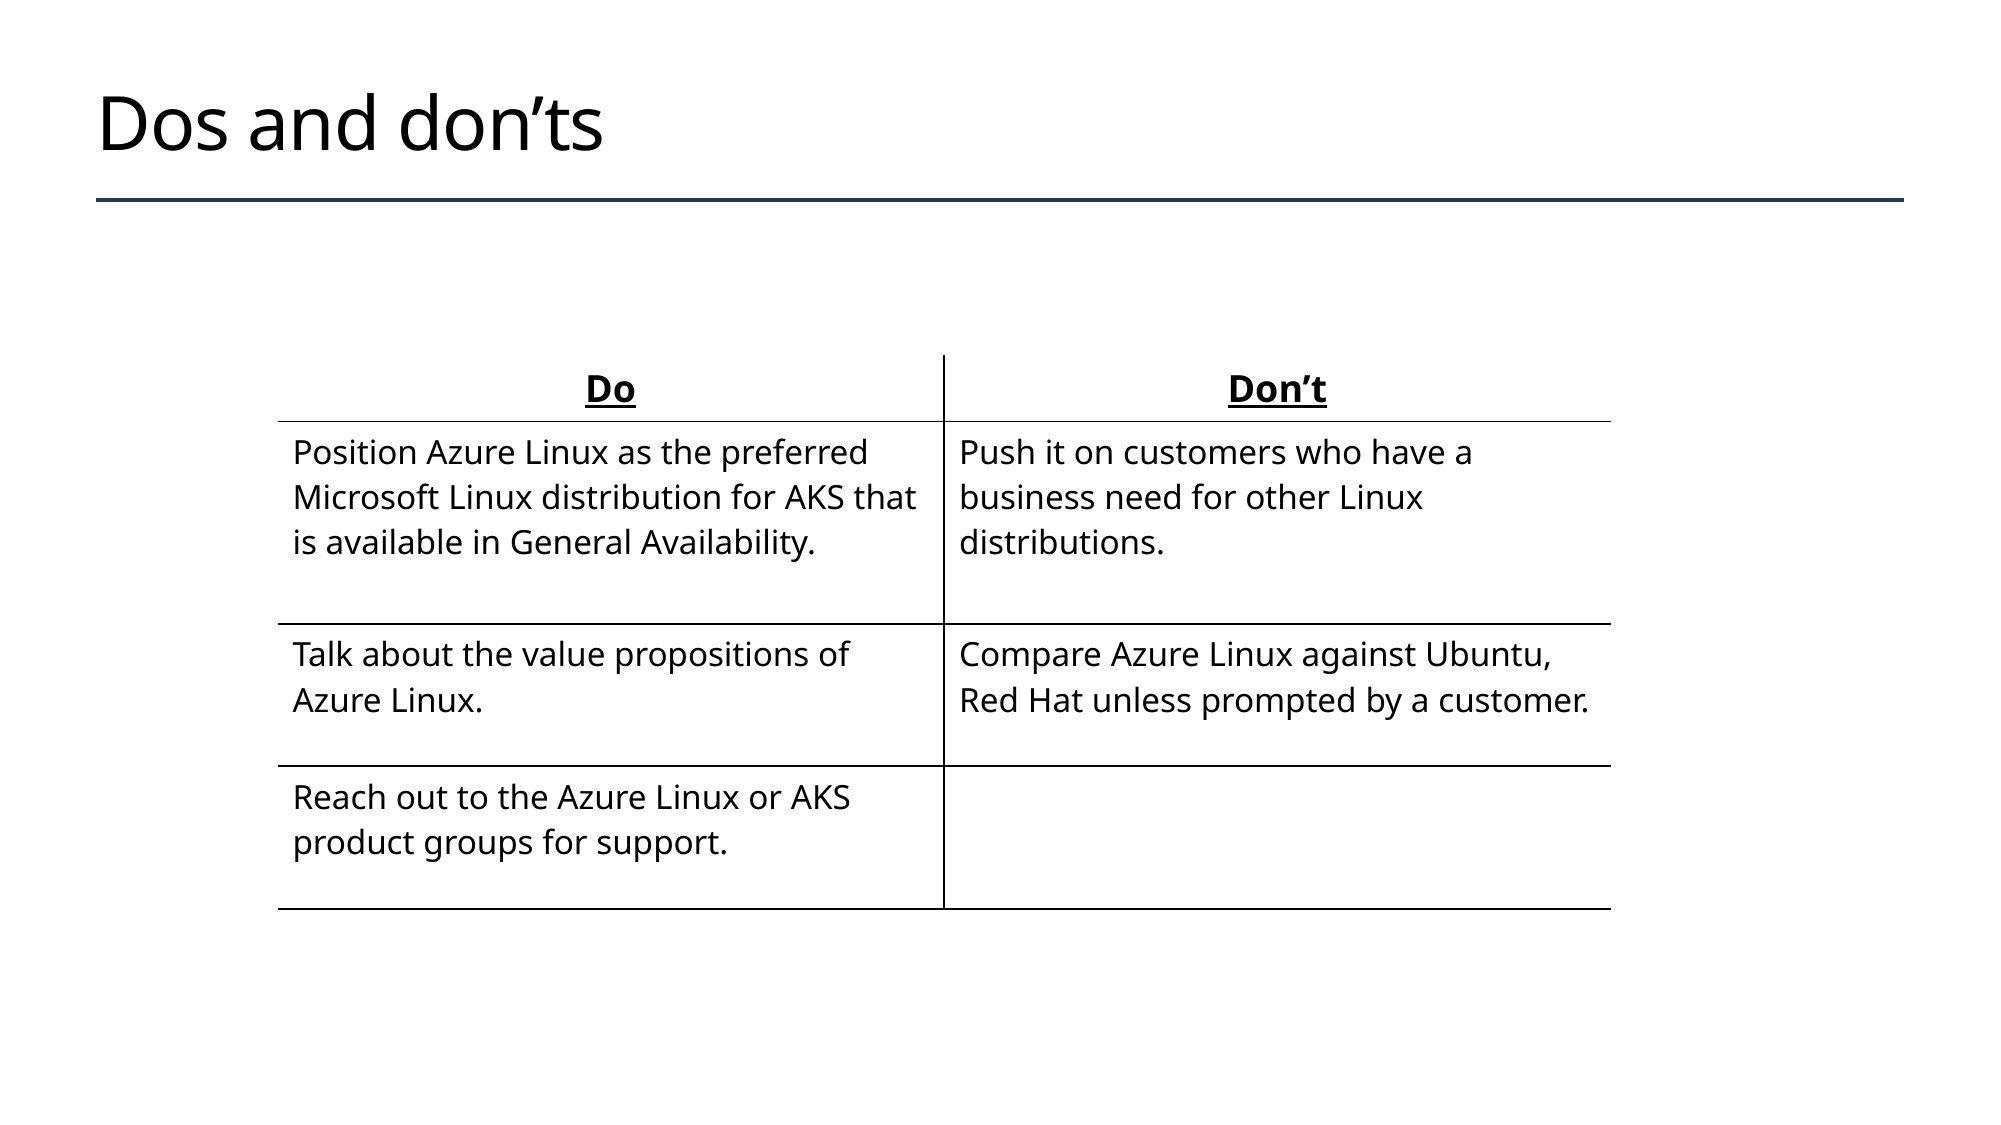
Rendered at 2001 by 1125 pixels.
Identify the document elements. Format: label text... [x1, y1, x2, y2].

title Dos and don’ts [96, 75, 1904, 166]
table_header Don’t [945, 355, 1611, 421]
table_cell Position Azure Linux as the preferred Microsoft Linux distribution for AKS that is available in General Availability. [278, 422, 943, 623]
table_header Do [278, 355, 943, 421]
table_cell [945, 767, 1611, 908]
table_cell Talk about the value propositions of Azure Linux. [278, 625, 943, 765]
table_cell Compare Azure Linux against Ubuntu, Red Hat unless prompted by a customer. [945, 625, 1611, 765]
table_cell Reach out to the Azure Linux or AKS product groups for support. [278, 767, 943, 908]
table_cell Push it on customers who have a business need for other Linux distributions. [945, 422, 1611, 623]
